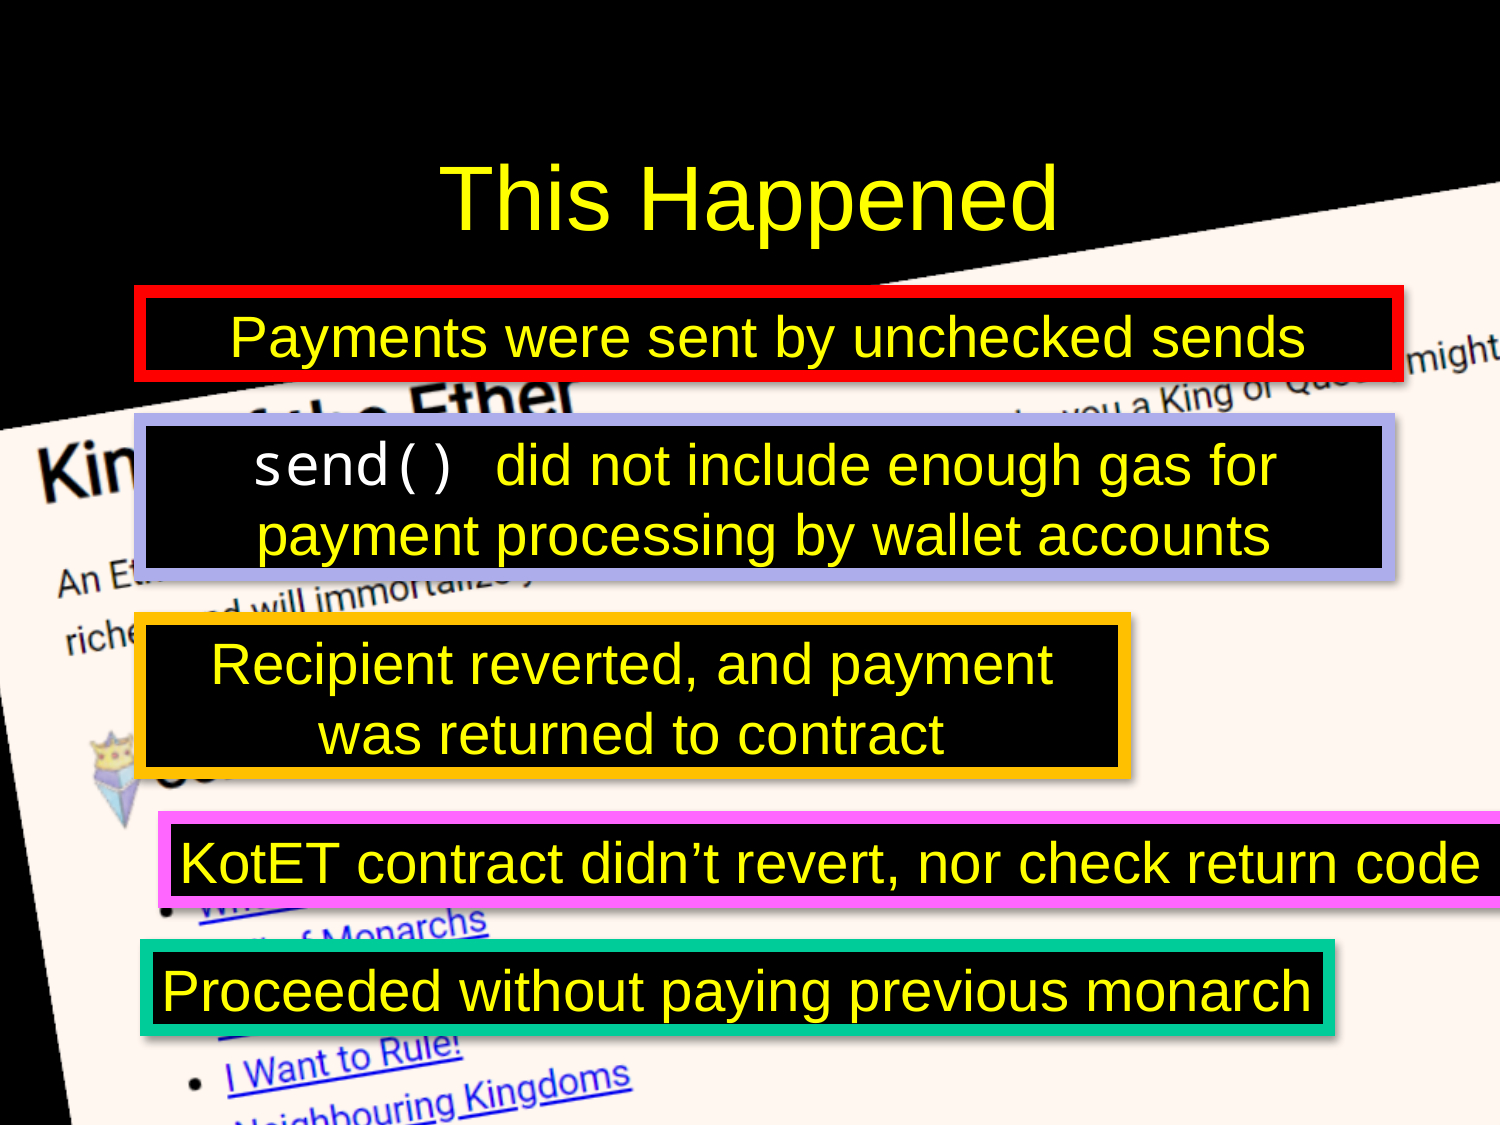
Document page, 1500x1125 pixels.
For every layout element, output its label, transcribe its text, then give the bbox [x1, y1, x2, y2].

picture [0, 183, 1500, 1125]
title This Happened [112, 99, 1388, 279]
